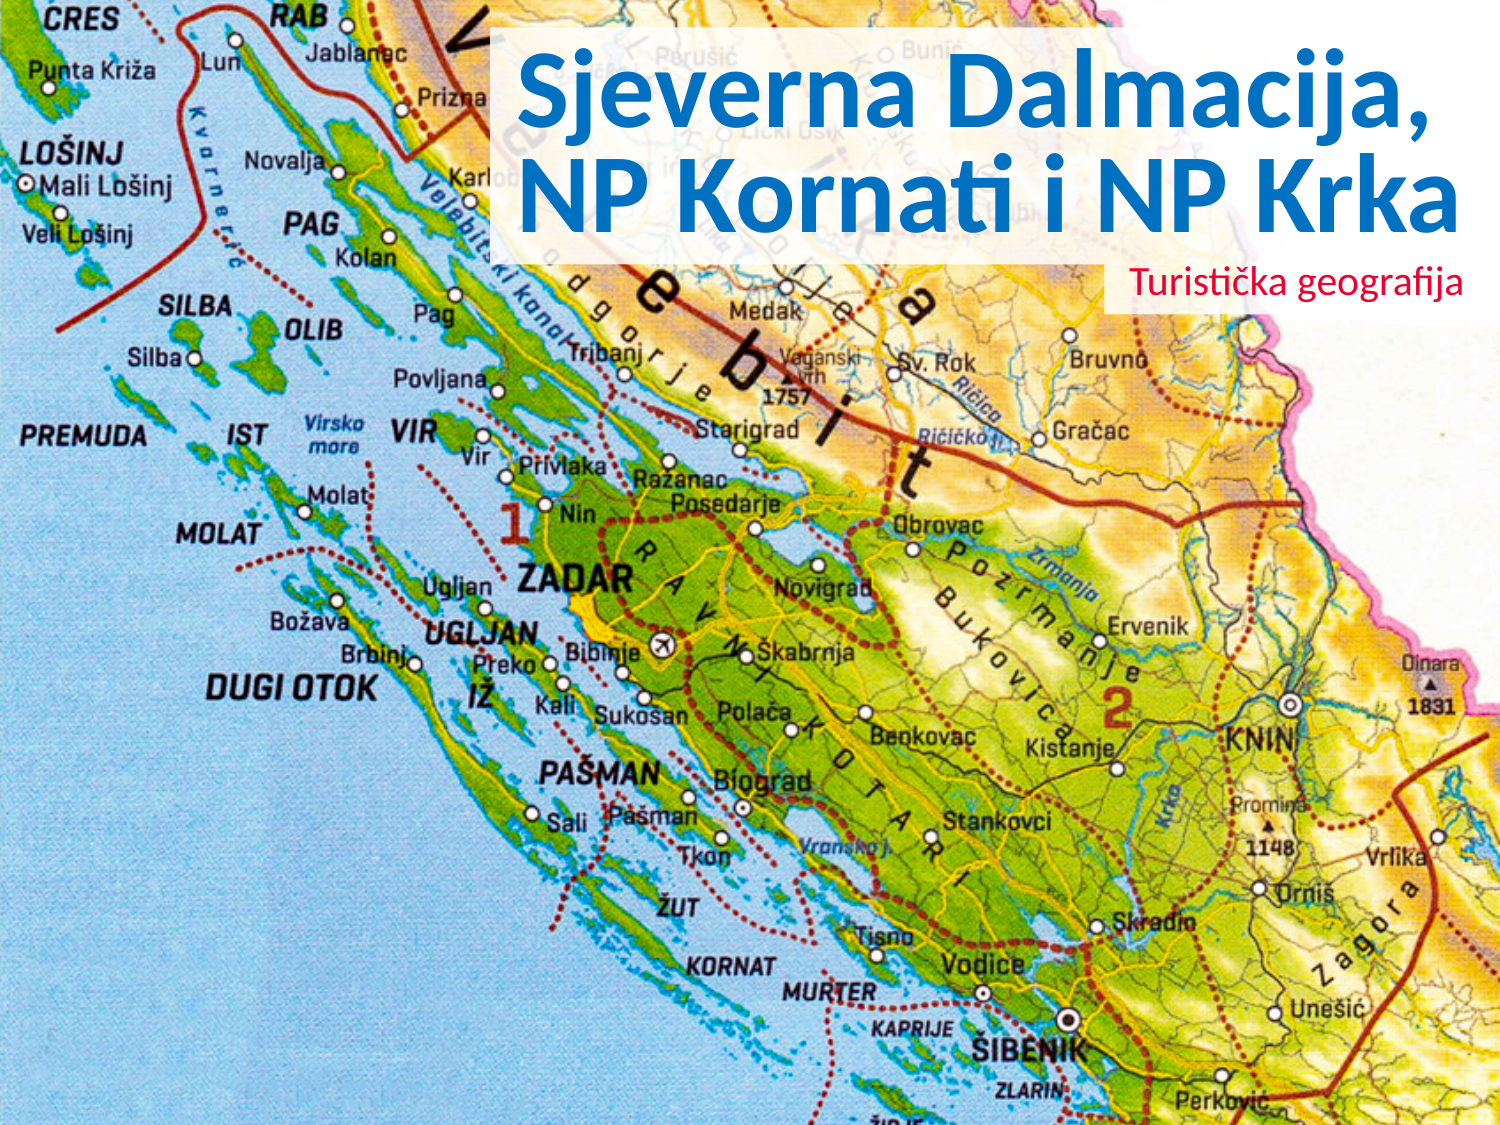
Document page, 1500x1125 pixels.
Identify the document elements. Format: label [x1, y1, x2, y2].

picture [0, 0, 1500, 1125]
text_box [489, 27, 1500, 315]
